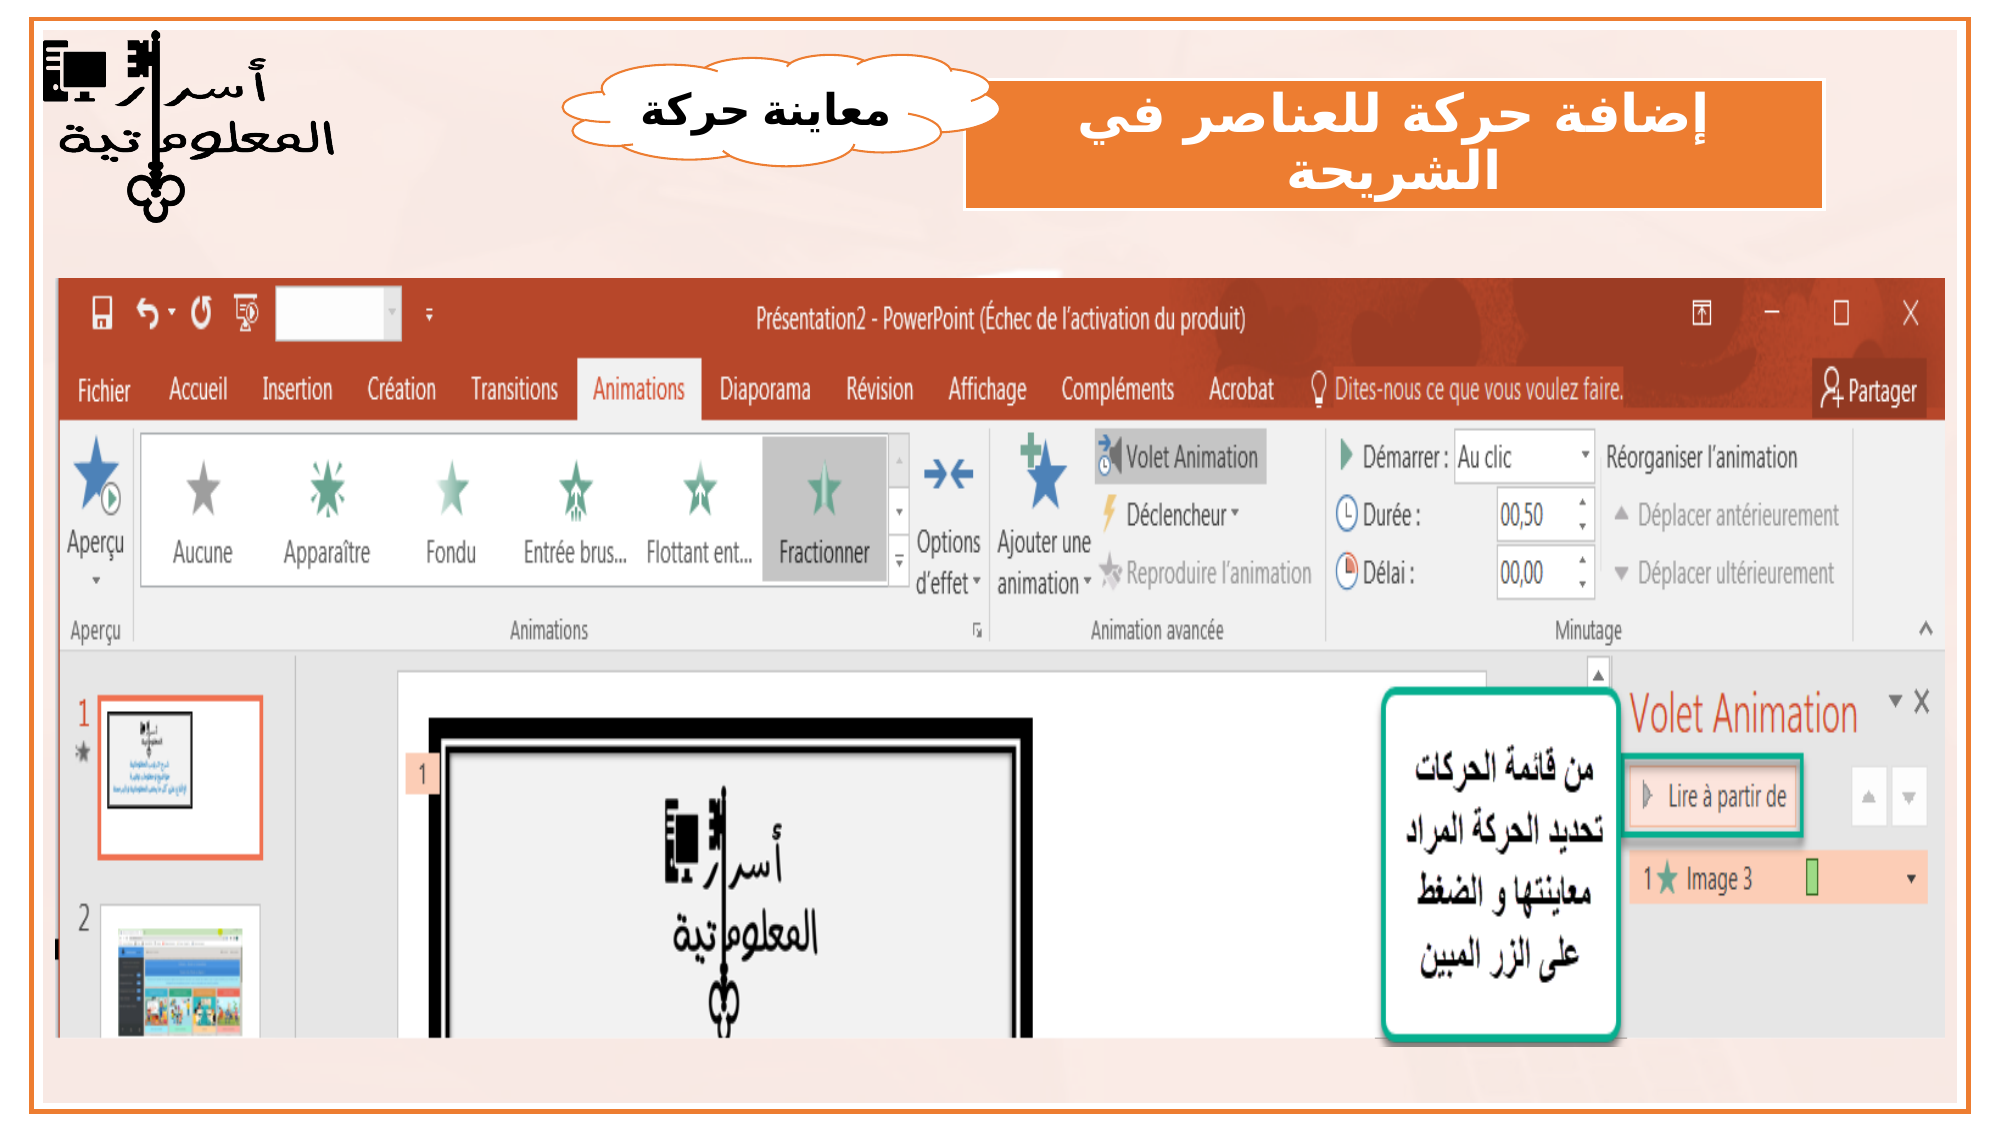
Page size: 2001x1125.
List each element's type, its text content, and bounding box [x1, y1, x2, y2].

text_box إضافة حركة للعناصر في الشريحة [963, 78, 1826, 211]
picture [43, 30, 334, 223]
picture [54, 278, 1945, 1047]
text_box معاينة حركة [561, 53, 1002, 168]
